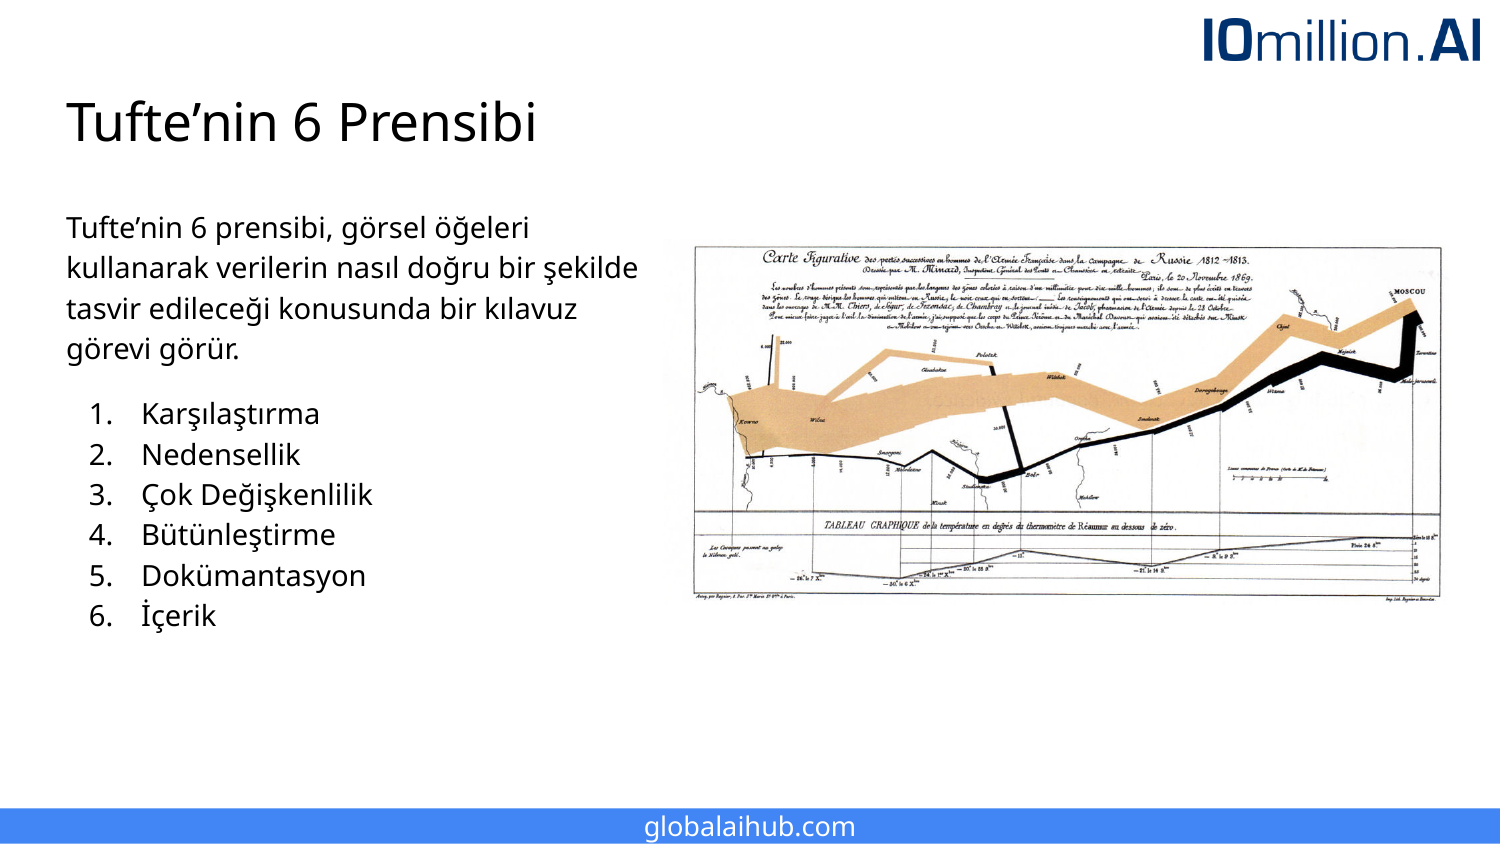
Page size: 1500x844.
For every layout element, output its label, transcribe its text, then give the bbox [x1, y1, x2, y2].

title Tufte’nin 6 Prensibi [51, 72, 1449, 167]
list Tufte’nin 6 prensibi, görsel öğeleri kullanarak verilerin nasıl doğru bir şekilde tasvir edileceği konusunda bir kılavuz görevi görür. Karşılaştırma Nedensellik Çok Değişkenlilik Bütünleştirme Dokümantasyon İçerik [51, 189, 685, 750]
picture [1204, 18, 1480, 61]
picture [662, 238, 1450, 605]
